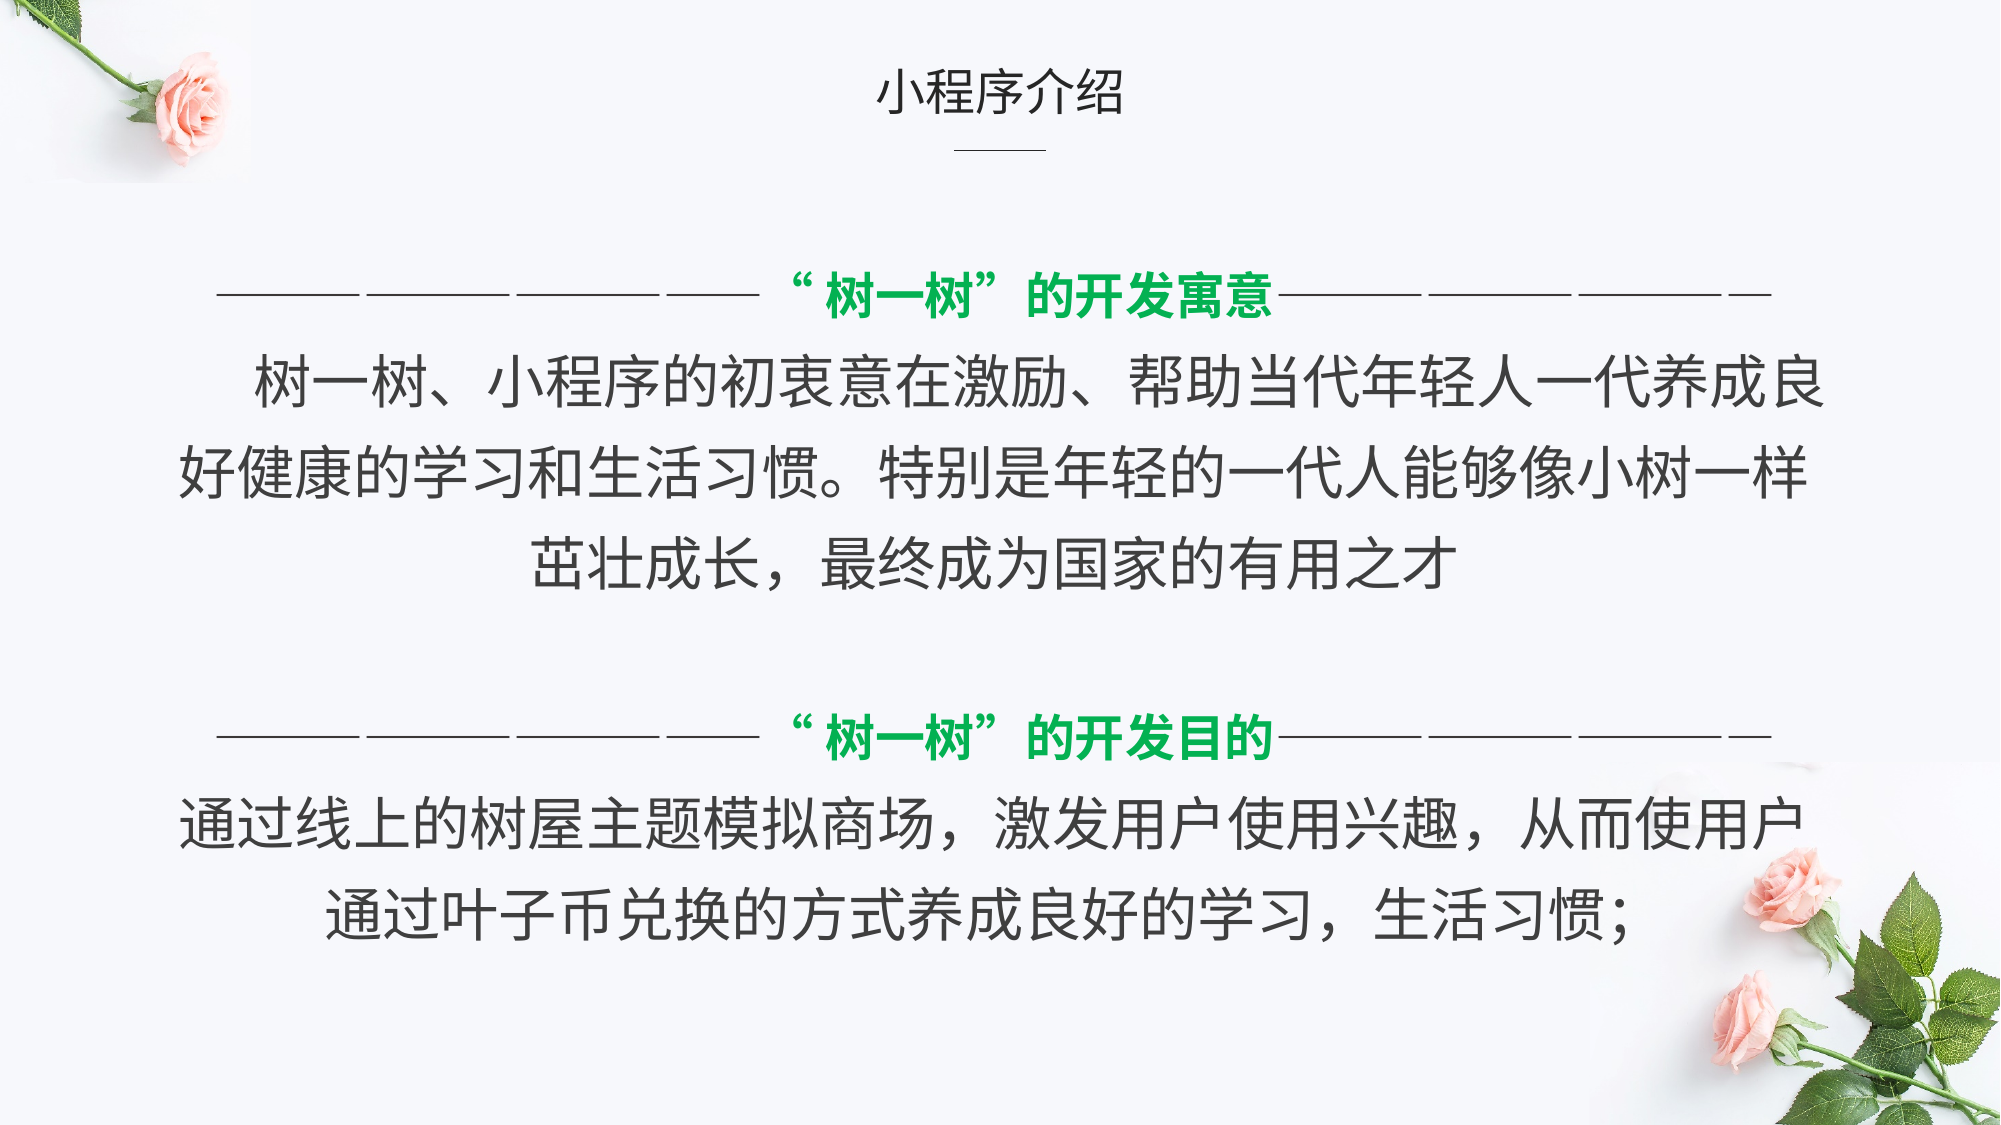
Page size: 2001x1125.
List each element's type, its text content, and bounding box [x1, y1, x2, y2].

text_box 小程序介绍 [860, 53, 1140, 129]
picture [0, 0, 252, 183]
text_box ———————————“树一树”的开发寓意—————————— 树一树、小程序的初衷意在激励、帮助当代年轻人一代养成良好健康的学习和生活习惯。特别是年轻的一代人能够像小树一样茁壮成长，最终成为国家的有用之才 ———————————“树一树”的开发目的—————————— 通过线上的树屋主题模拟商场，激发用户使用兴趣，从而使用户通过叶子币兑换的方式养成良好的学习，生活习惯； [143, 200, 1845, 1099]
picture [1589, 762, 2000, 1125]
